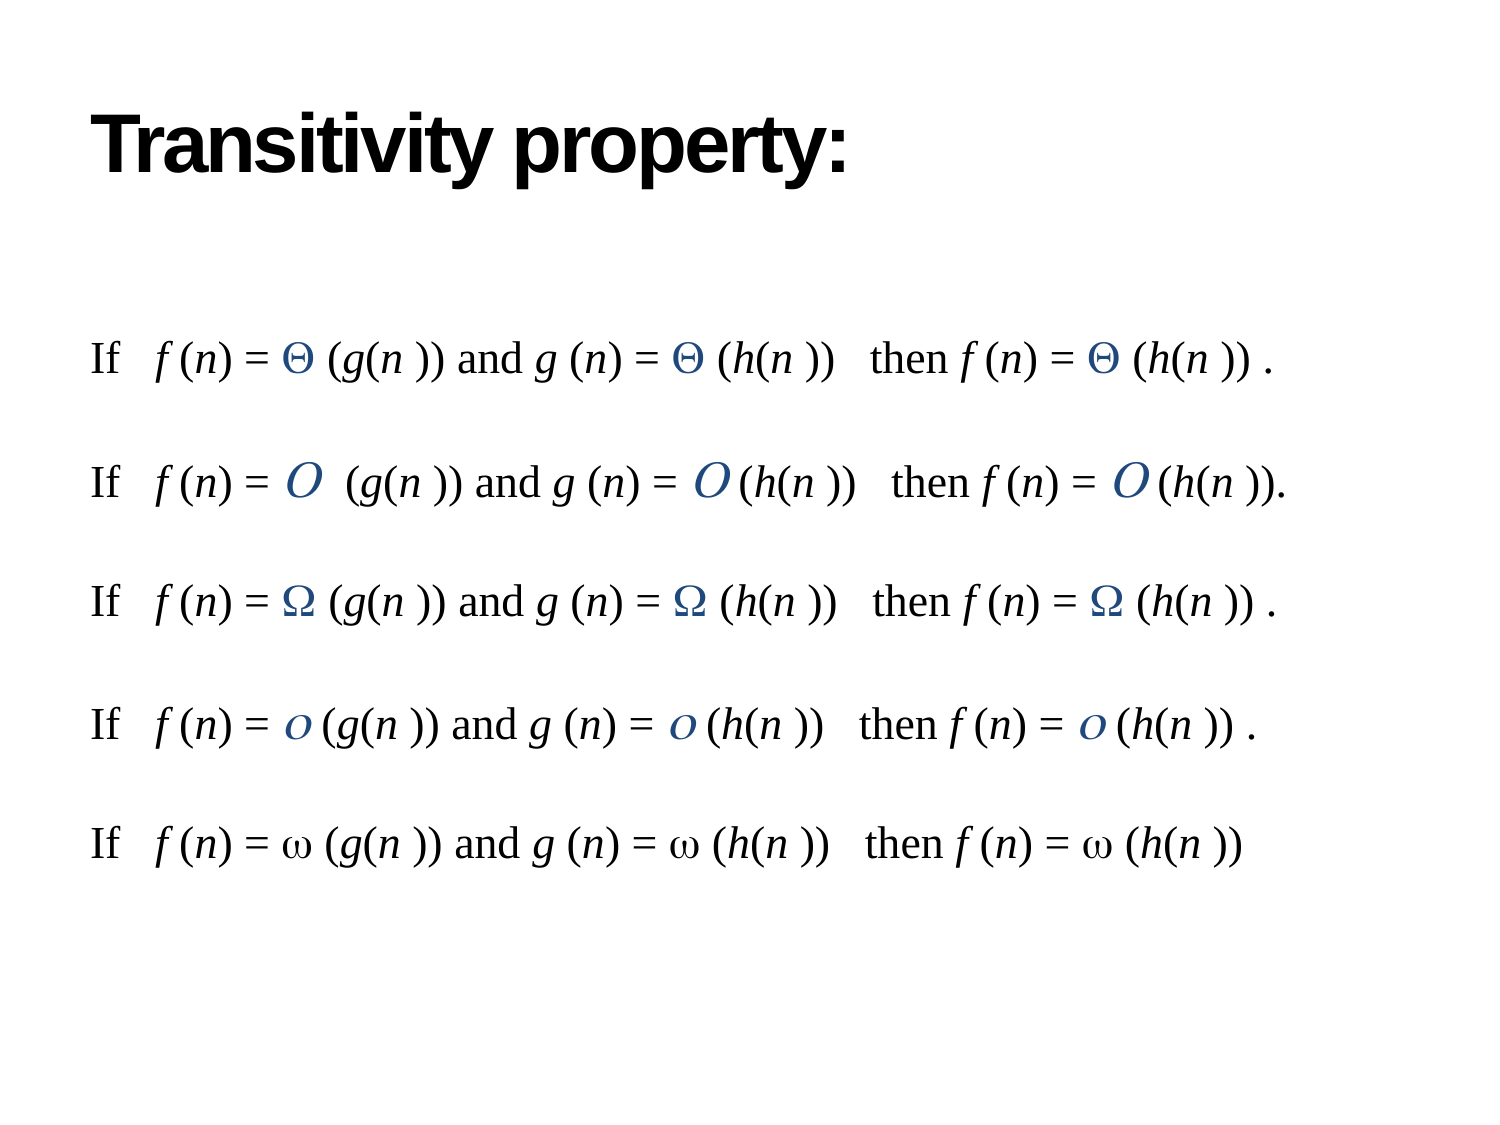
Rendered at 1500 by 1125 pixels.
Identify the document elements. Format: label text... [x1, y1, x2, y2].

title Transitivity property: [75, 45, 1425, 233]
list If f (n) = Q (g(n )) and g (n) = Q (h(n )) then f (n) = Q (h(n )) . If f (n) = O (g(n )) and g (n) = O (h(n )) then f (n) = O (h(n )). If f (n) = W (g(n )) and g (n) = W (h(n )) then f (n) = W (h(n )) . If f (n) = o (g(n )) and g (n) = o (h(n )) then f (n) = o (h(n )) . If f (n) = w (g(n )) and g (n) = w (h(n )) then f (n) = w (h(n )) [75, 262, 1425, 1005]
